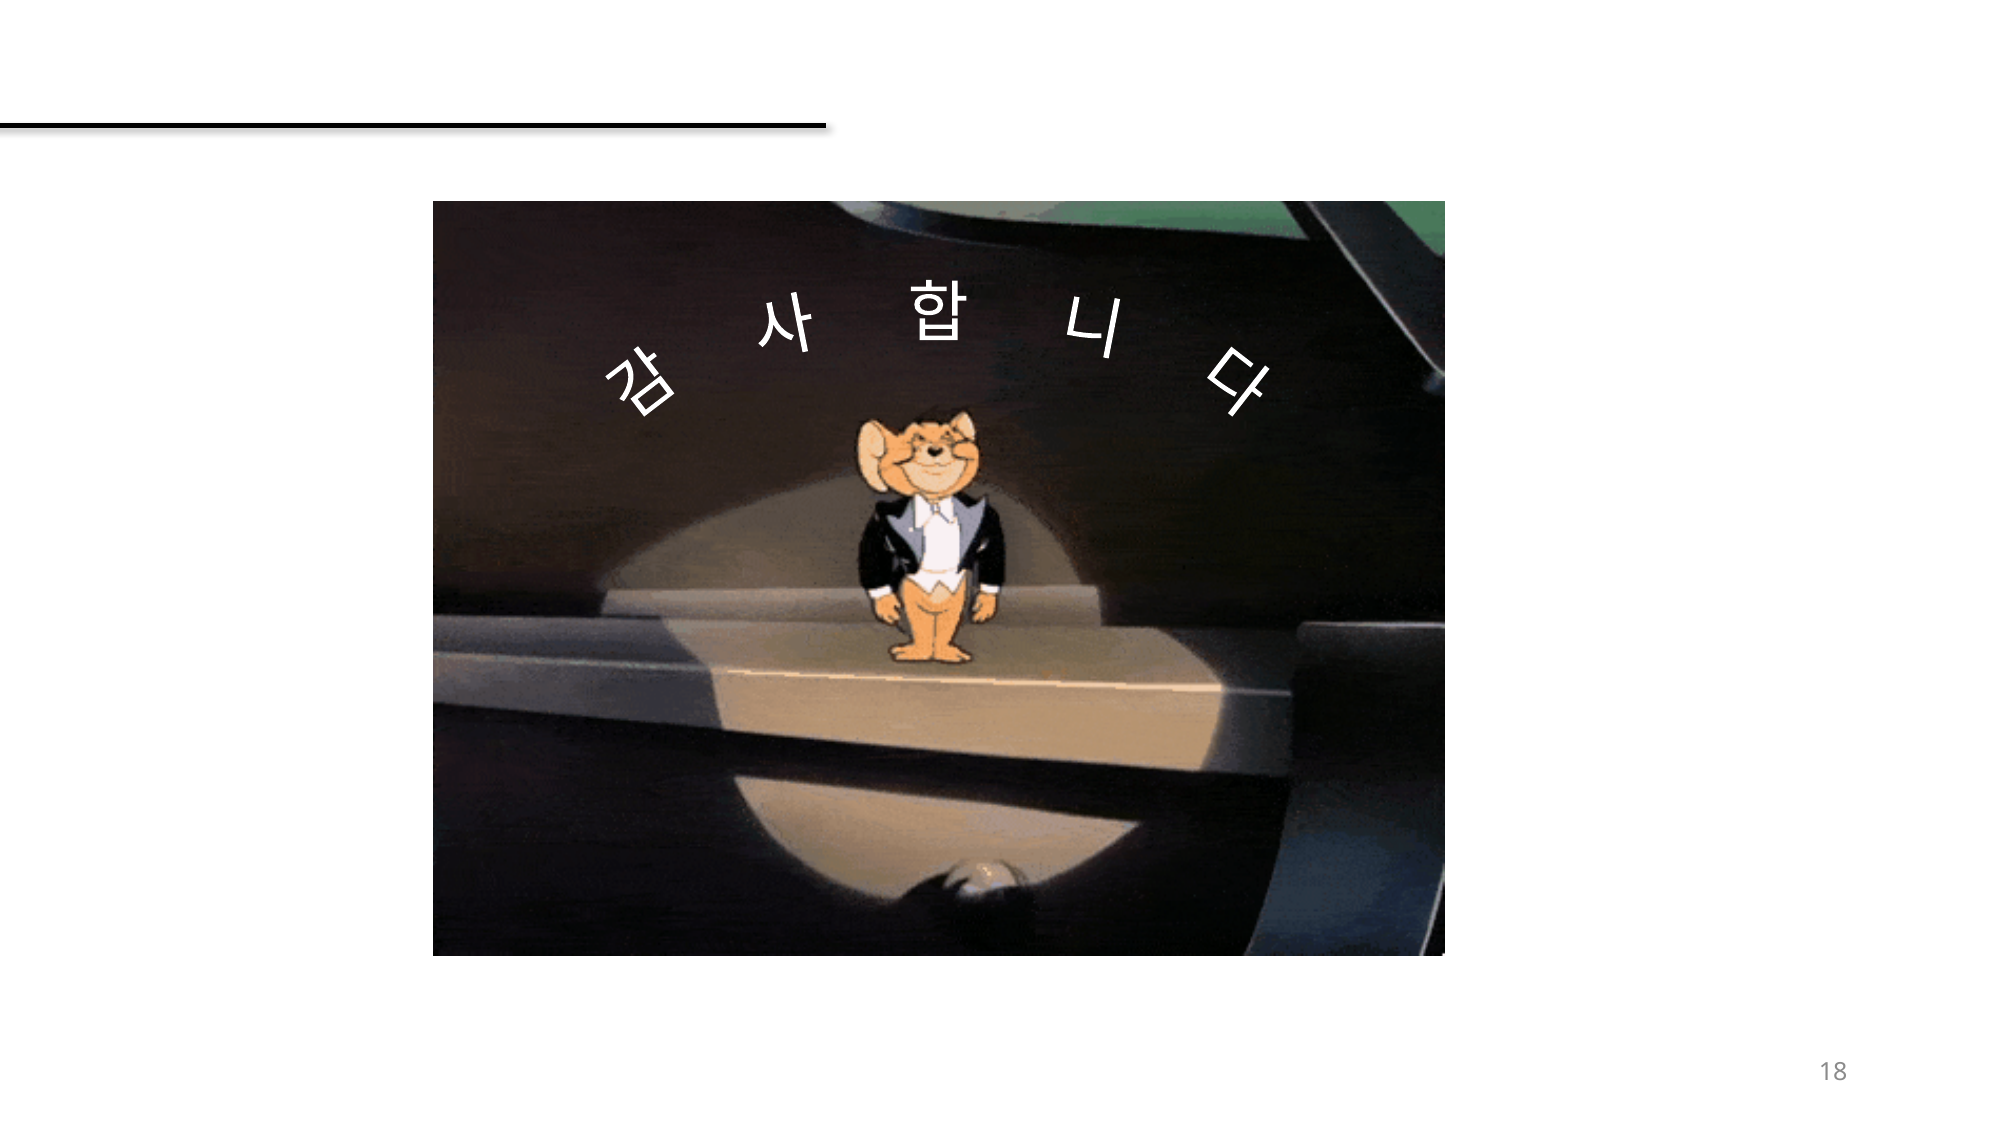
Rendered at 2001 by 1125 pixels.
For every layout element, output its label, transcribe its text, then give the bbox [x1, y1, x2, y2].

slide_number 18 [1412, 1042, 1863, 1103]
picture [433, 201, 1445, 956]
